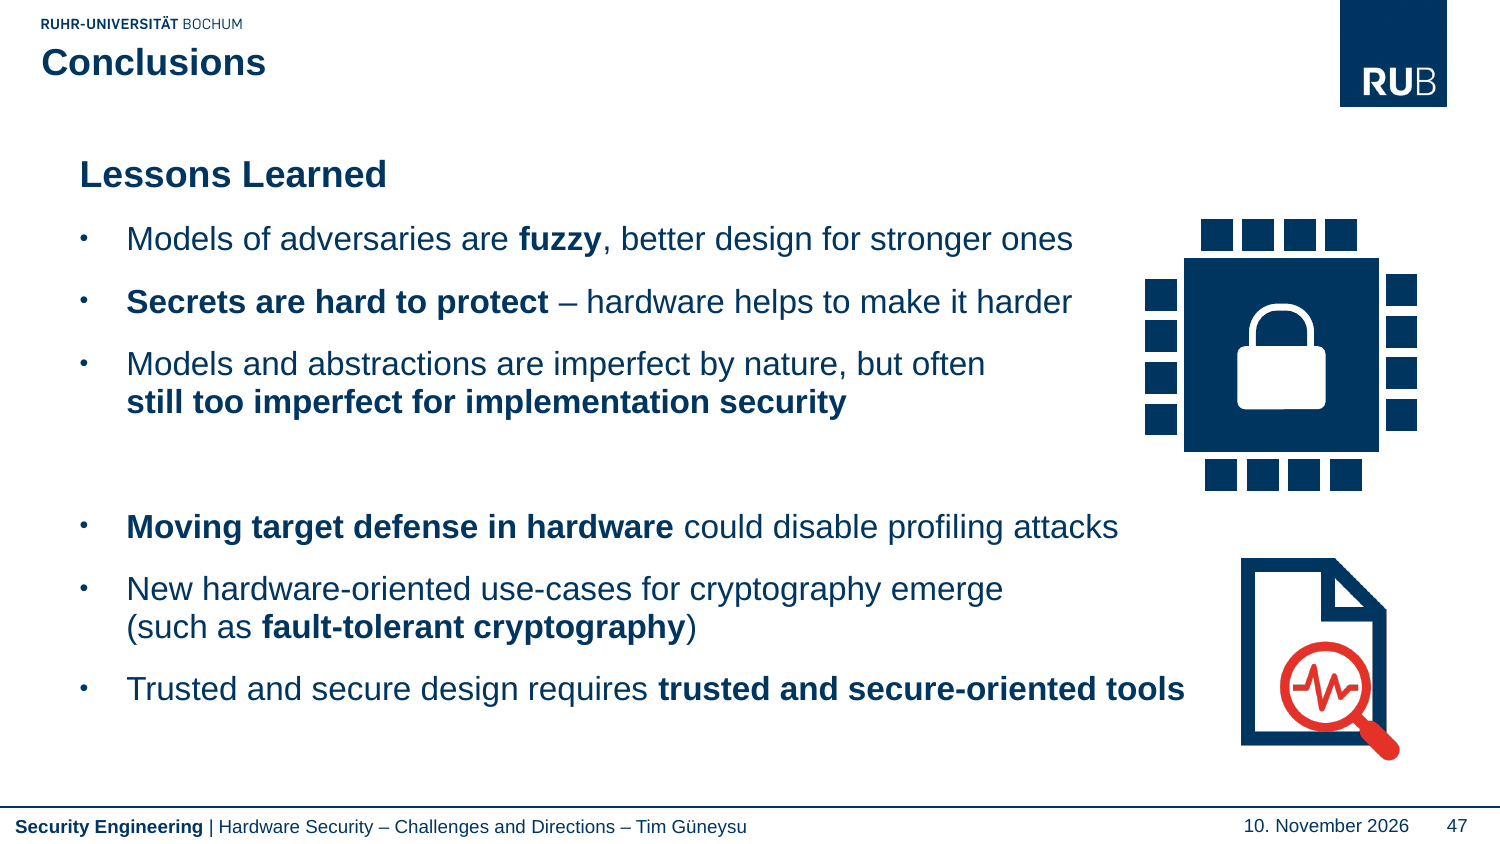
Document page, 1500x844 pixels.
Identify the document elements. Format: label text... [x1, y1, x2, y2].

picture [1201, 539, 1426, 773]
picture [1340, 0, 1447, 107]
title Conclusions [41, 37, 1282, 88]
picture [41, 15, 242, 30]
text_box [1147, 220, 1416, 489]
footer Hardware Security – Challenges and Directions – Tim Güneysu [218, 806, 971, 844]
slide_number 47 [1446, 806, 1496, 844]
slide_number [1228, 806, 1445, 844]
list Lessons Learned Models of adversaries are fuzzy, better design for stronger ones Secrets are hard to protect – hardware helps to make it harder Models and abstractions are imperfect by nature, but often still too imperfect for implementation security Moving target defense in hardware could disable profiling attacks New hardware-oriented use-cases for cryptography emerge (such as fault-tolerant cryptography) Trusted and secure design requires trusted and secure-oriented tools [64, 150, 1236, 753]
